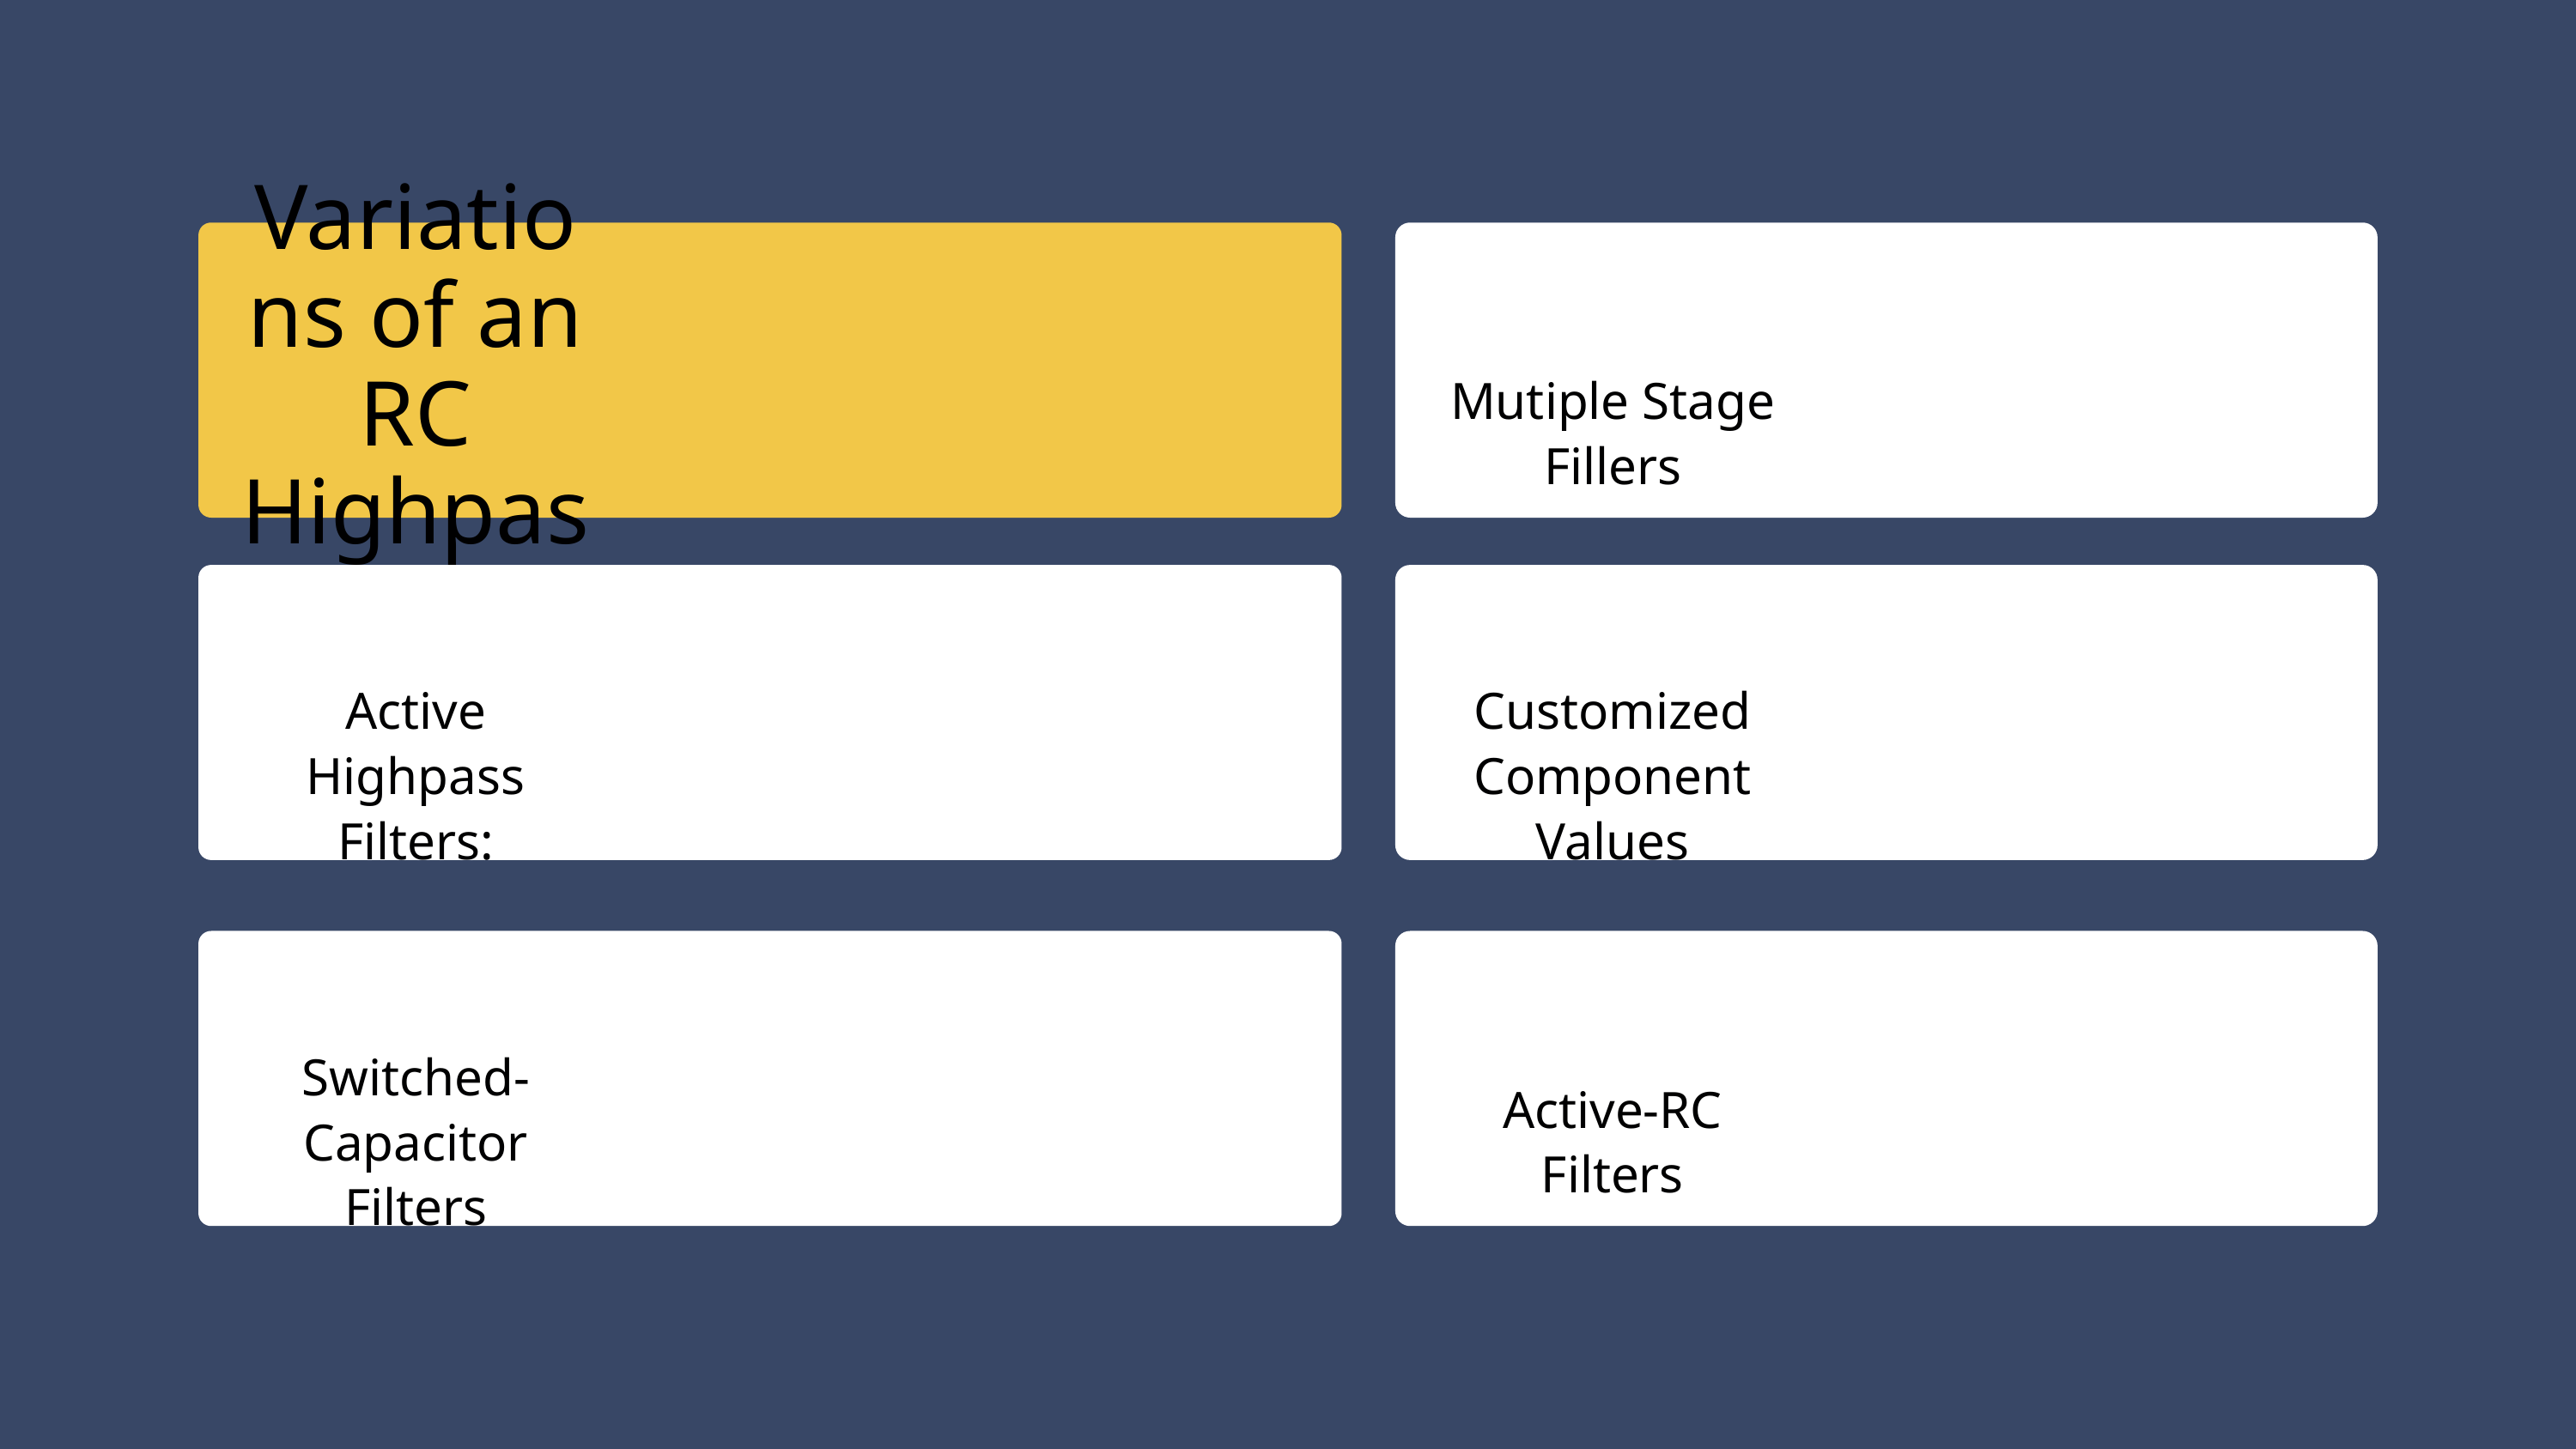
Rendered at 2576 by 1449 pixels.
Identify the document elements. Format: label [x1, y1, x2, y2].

text_box [197, 564, 1342, 861]
text_box [1394, 221, 2379, 518]
text_box [1394, 931, 2379, 1227]
text_box [197, 931, 1342, 1227]
text_box [1394, 564, 2379, 861]
text_box [197, 221, 1342, 518]
